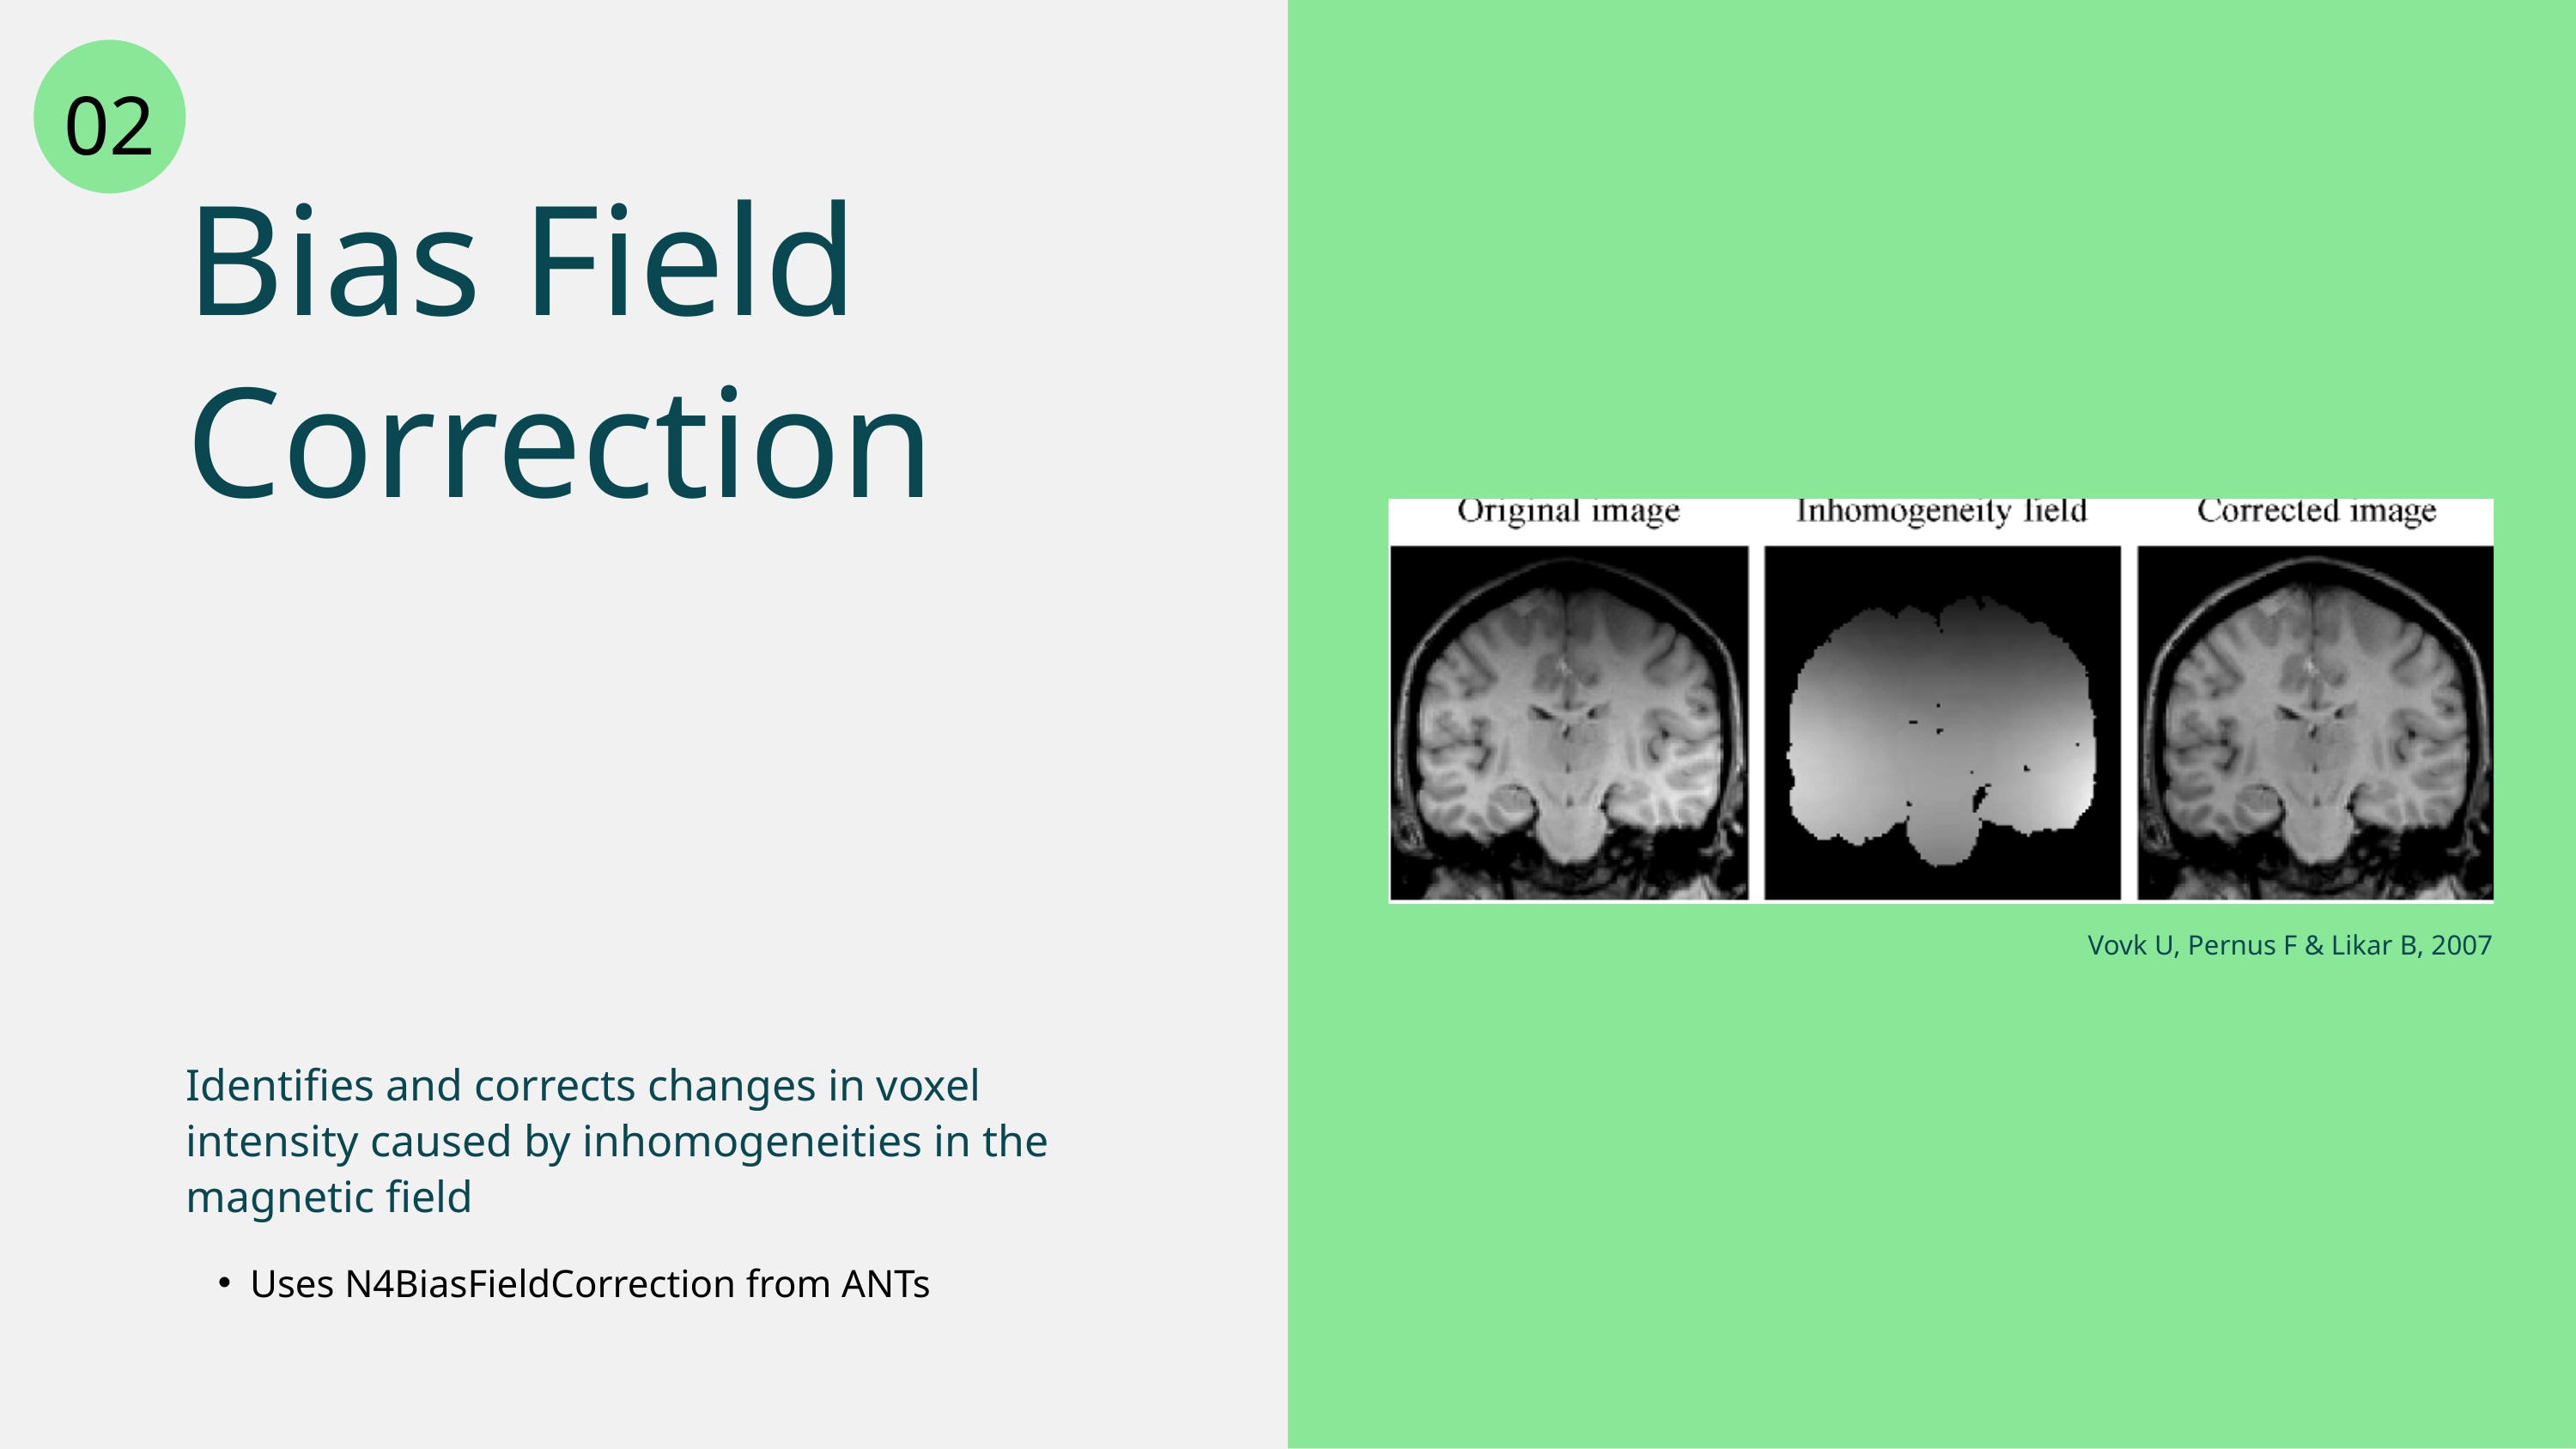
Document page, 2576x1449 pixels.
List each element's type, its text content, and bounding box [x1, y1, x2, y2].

text_box [1287, 0, 2576, 1449]
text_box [185, 1056, 1058, 1304]
picture [1388, 498, 2494, 904]
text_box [185, 164, 989, 625]
text_box Vovk U, Pernus F & Likar B, 2007 [1622, 925, 2494, 961]
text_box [33, 39, 186, 194]
